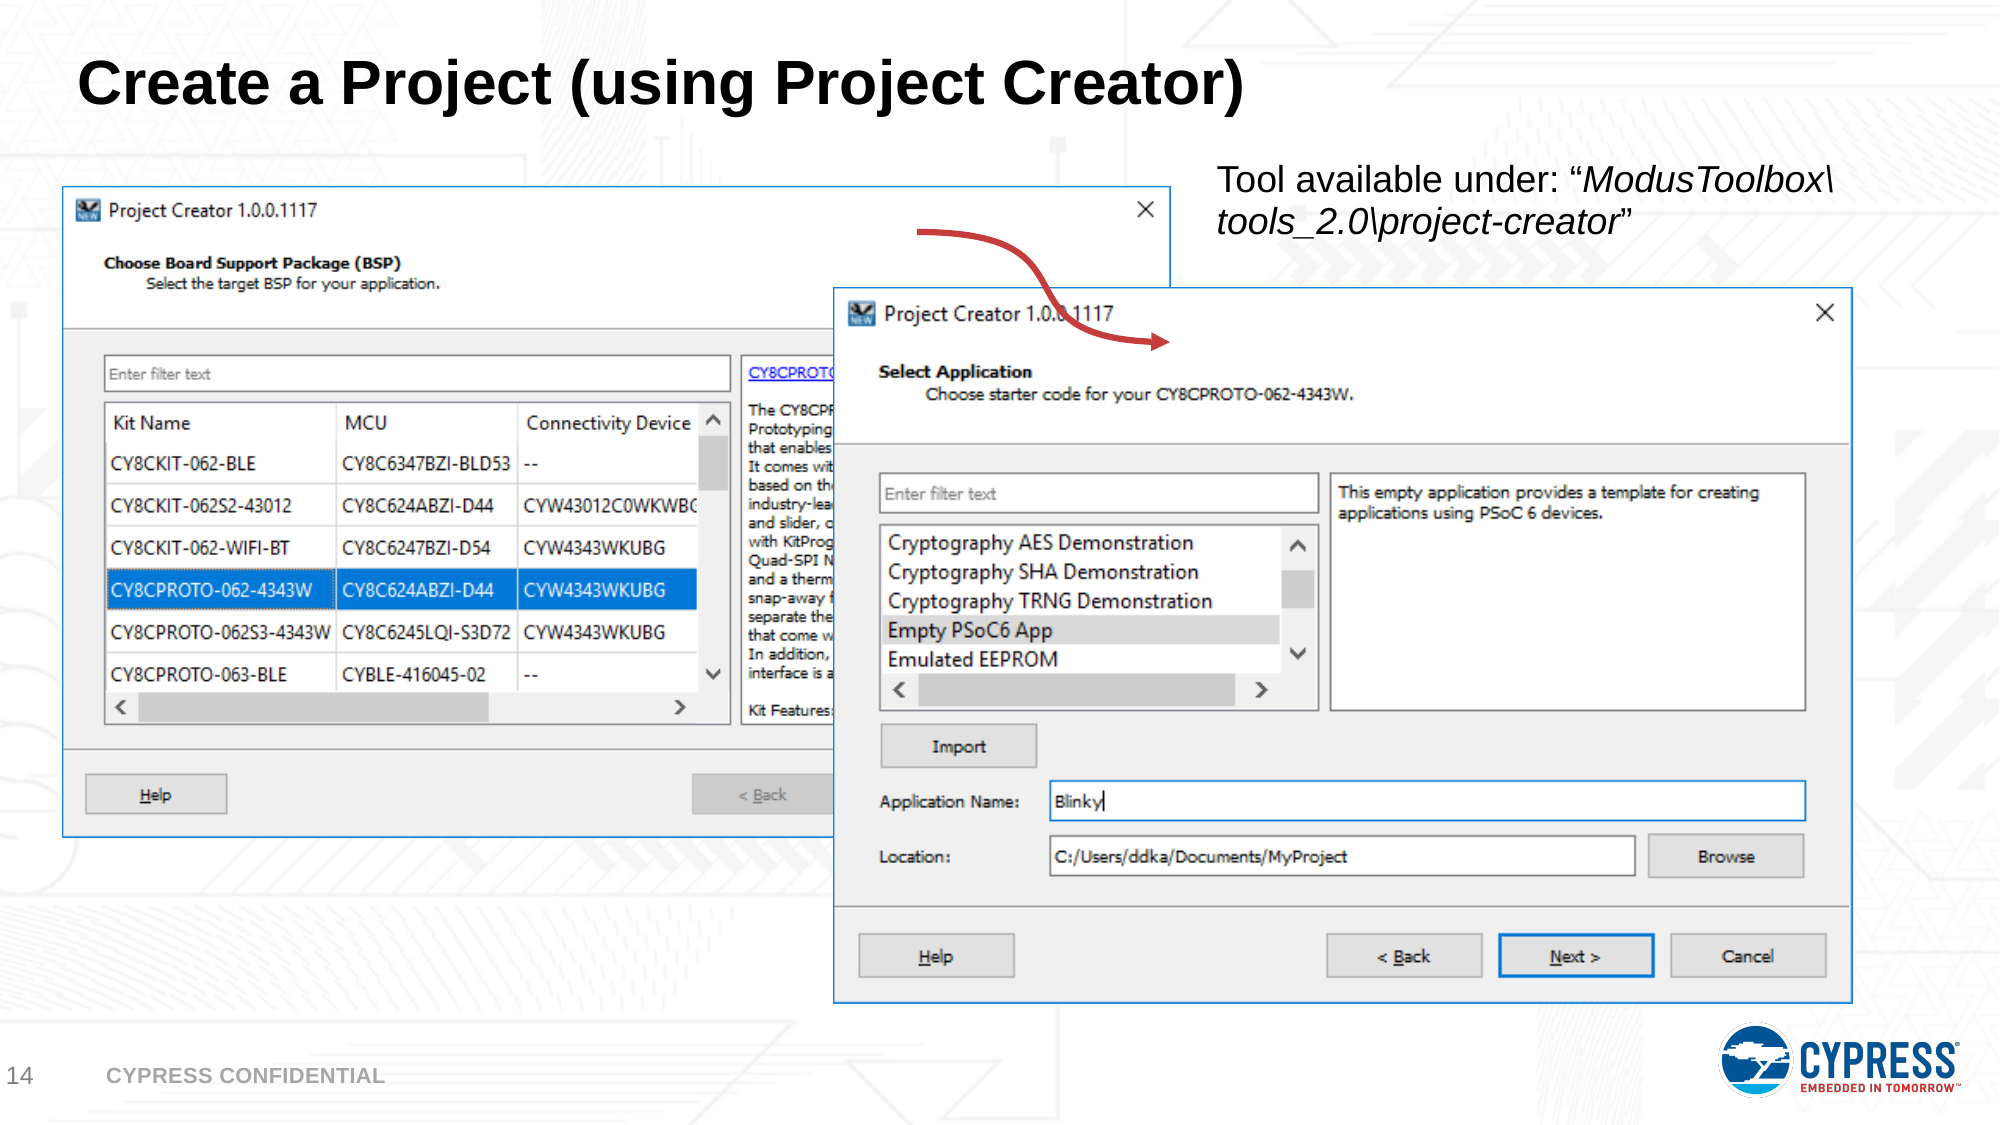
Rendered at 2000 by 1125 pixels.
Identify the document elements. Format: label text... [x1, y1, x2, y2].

picture [0, 0, 2000, 1125]
text_box Tool available under: “ModusToolbox\tools_2.0\project-creator” [1201, 145, 1938, 259]
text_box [916, 231, 1171, 343]
title Create a Project (using Project Creator) [61, 41, 1938, 127]
